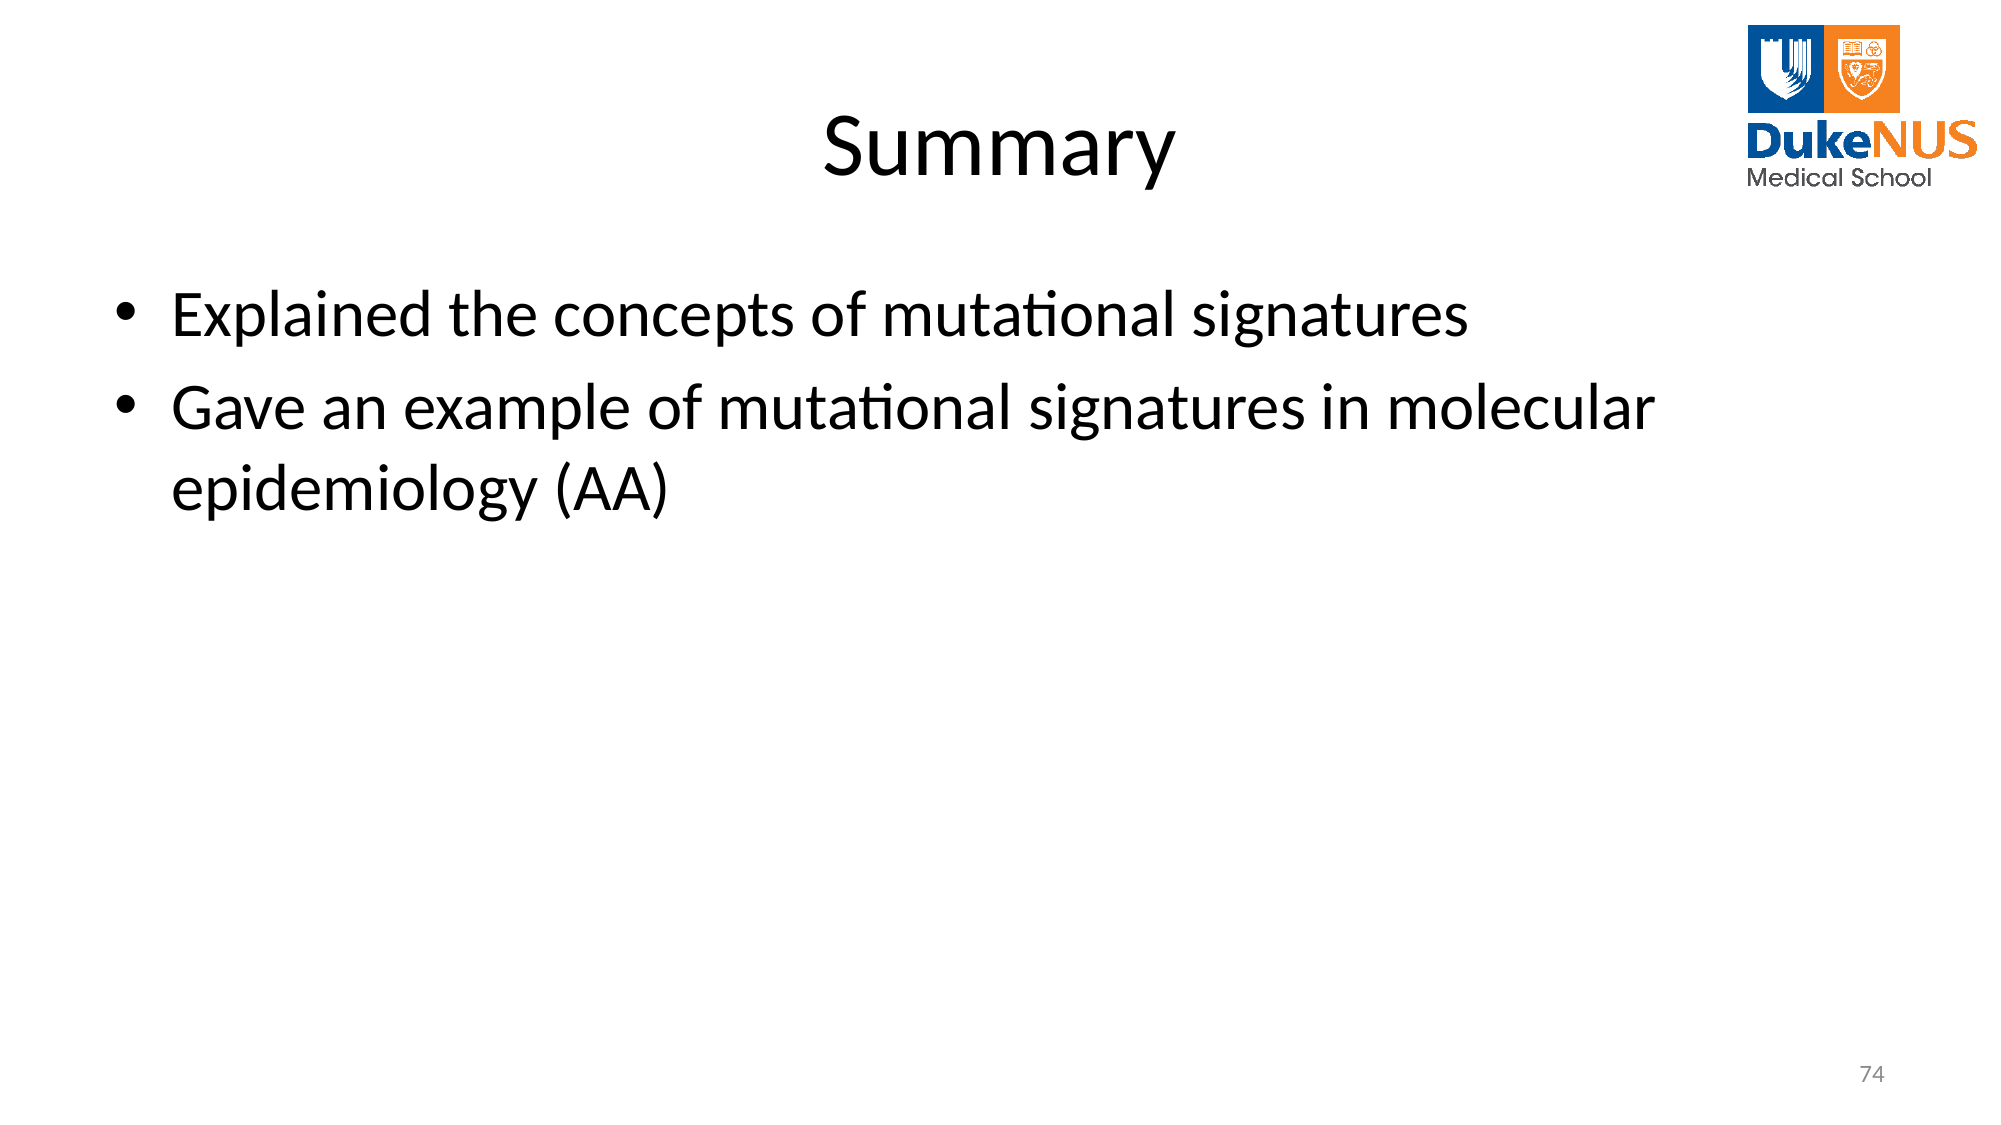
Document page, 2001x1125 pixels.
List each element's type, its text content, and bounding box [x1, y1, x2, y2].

slide_number 74 [1433, 1042, 1900, 1103]
picture [1737, 12, 1978, 189]
list Explained the concepts of mutational signatures Gave an example of mutational signatures in molecular epidemiology (AA) [99, 262, 1900, 1005]
title Summary [99, 45, 1900, 233]
